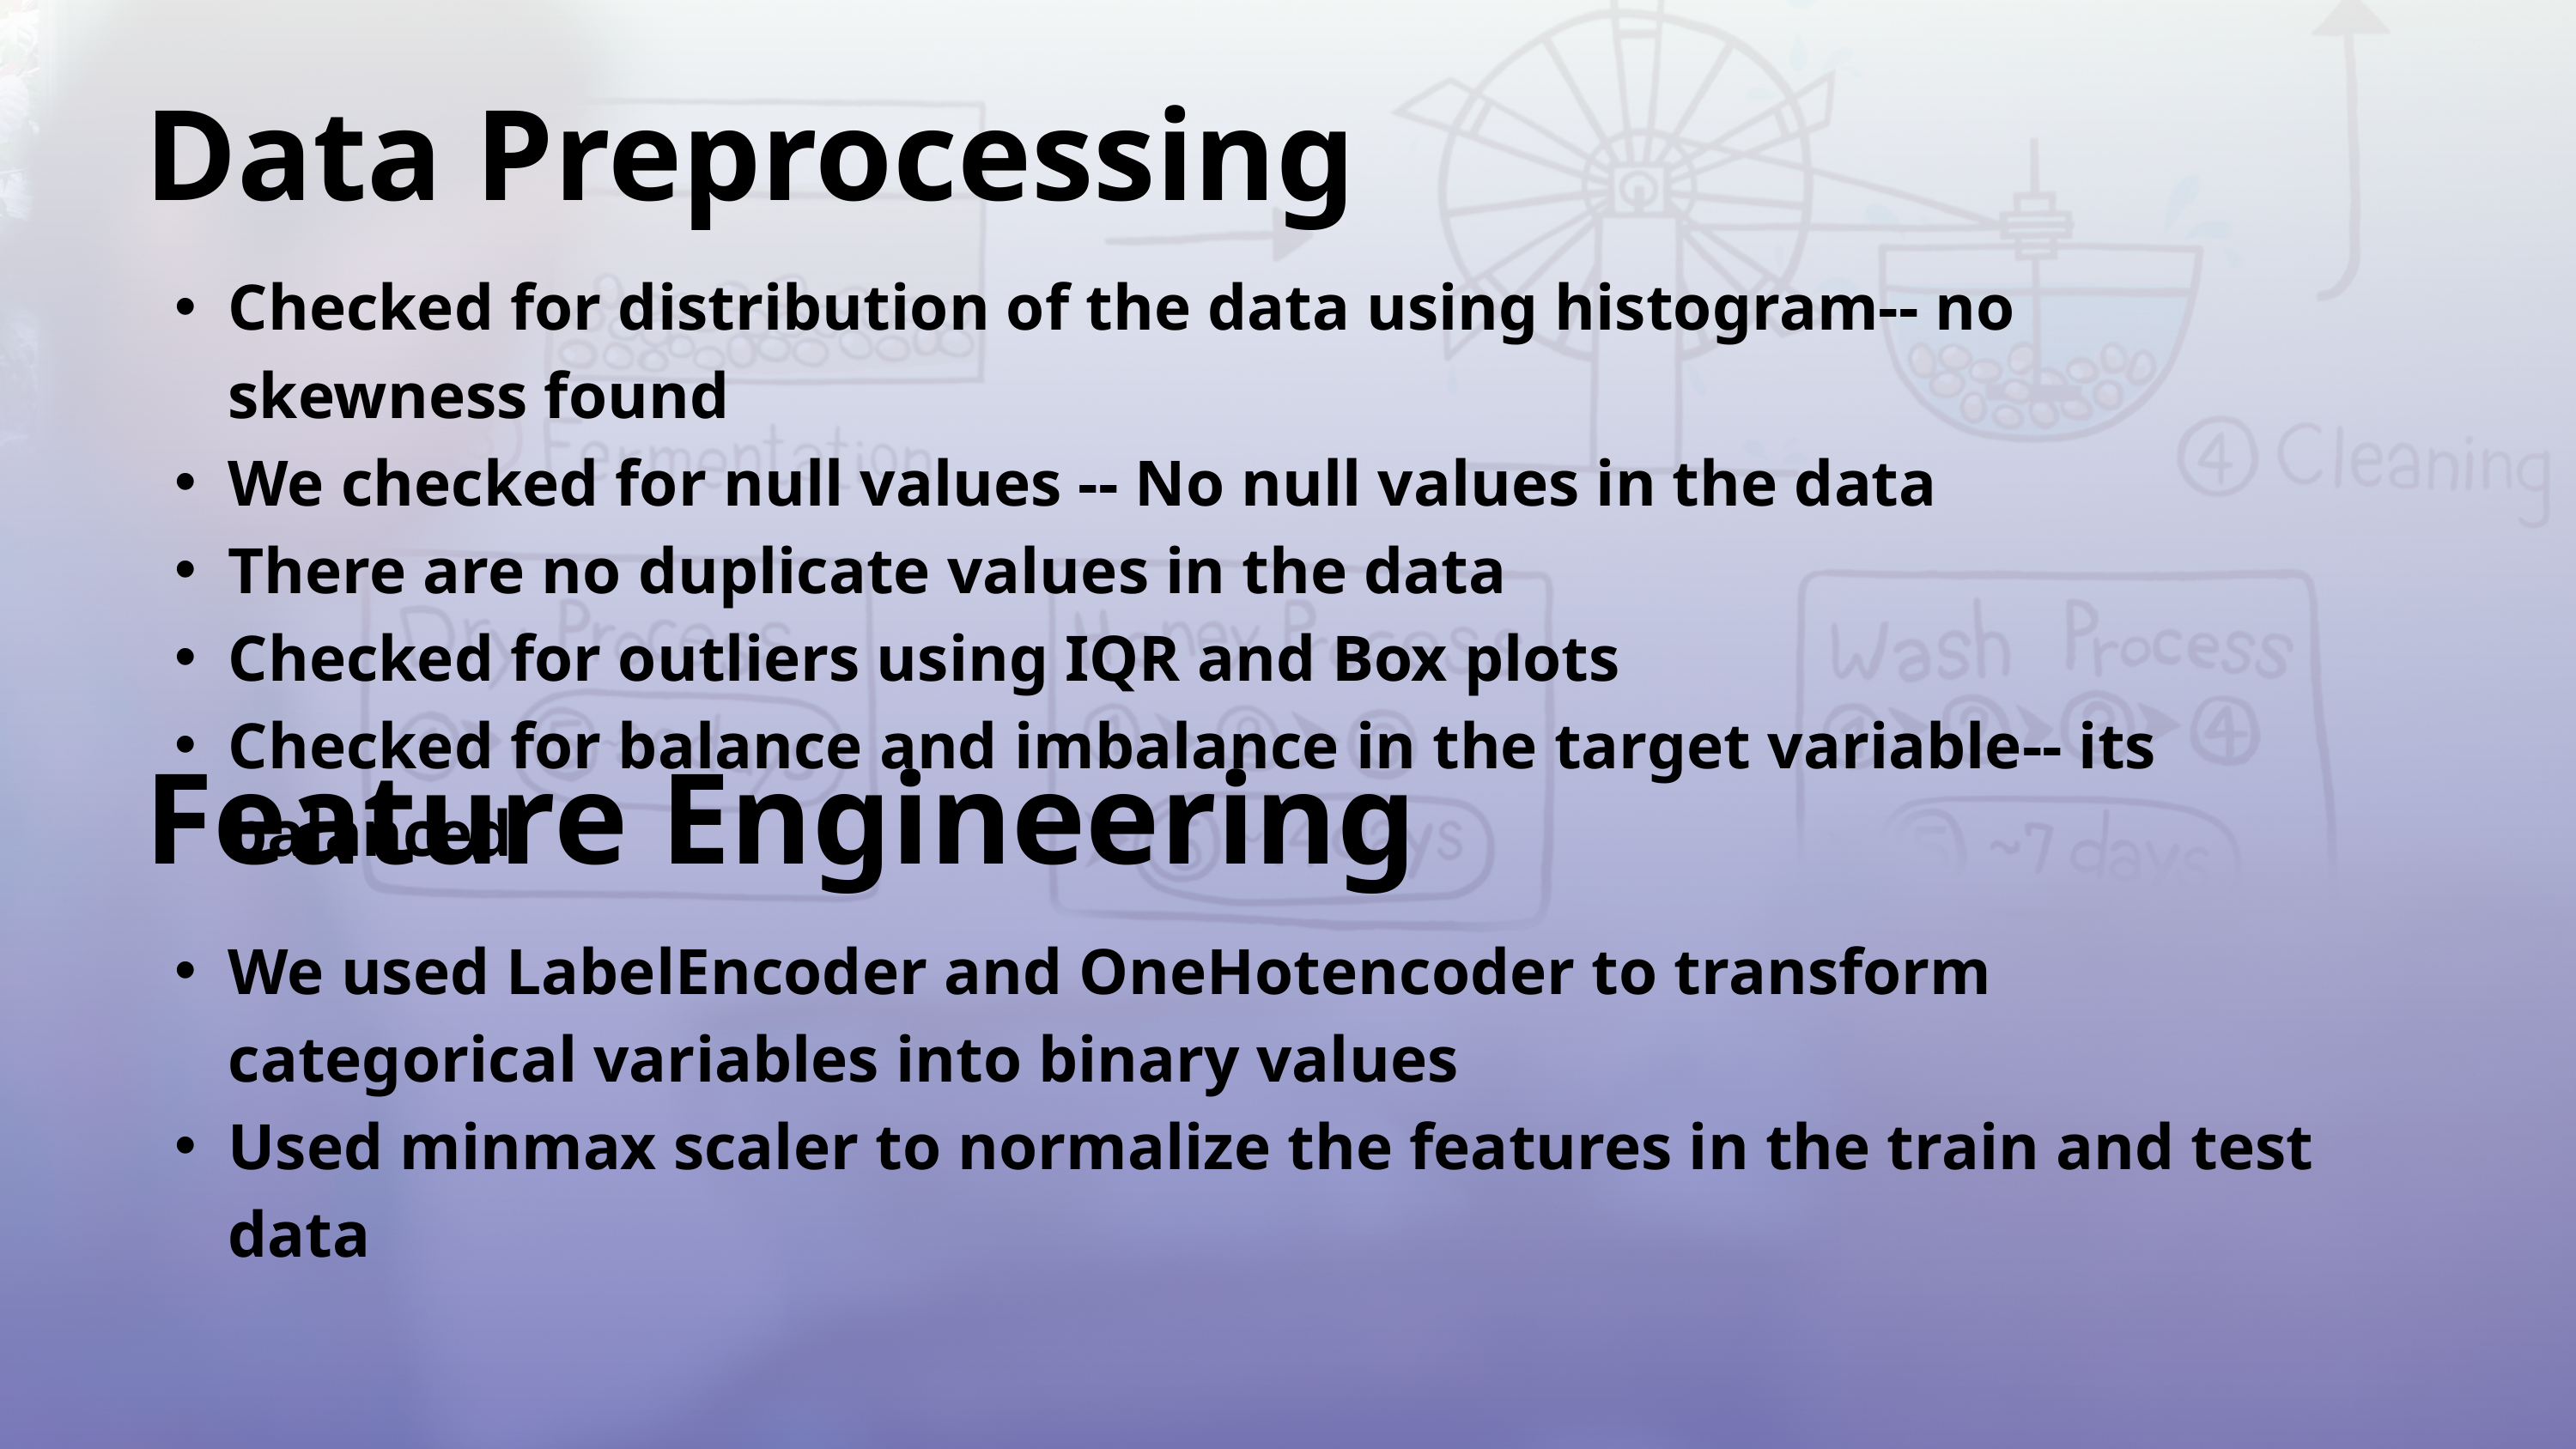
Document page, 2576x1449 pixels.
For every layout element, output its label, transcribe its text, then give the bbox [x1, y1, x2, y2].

text_box Feature Engineering [144, 713, 2576, 889]
text_box We used LabelEncoder and OneHotencoder to transform categorical variables into binary values Used minmax scaler to normalize the features in the train and test data [121, 919, 2350, 1358]
text_box [0, 0, 2576, 1449]
text_box Checked for distribution of the data using histogram-- no skewness found We checked for null values -- No null values in the data There are no duplicate values in the data Checked for outliers using IQR and Box plots Checked for balance and imbalance in the target variable-- its balanced! [121, 255, 2307, 869]
text_box Data Preprocessing [144, 50, 2576, 226]
